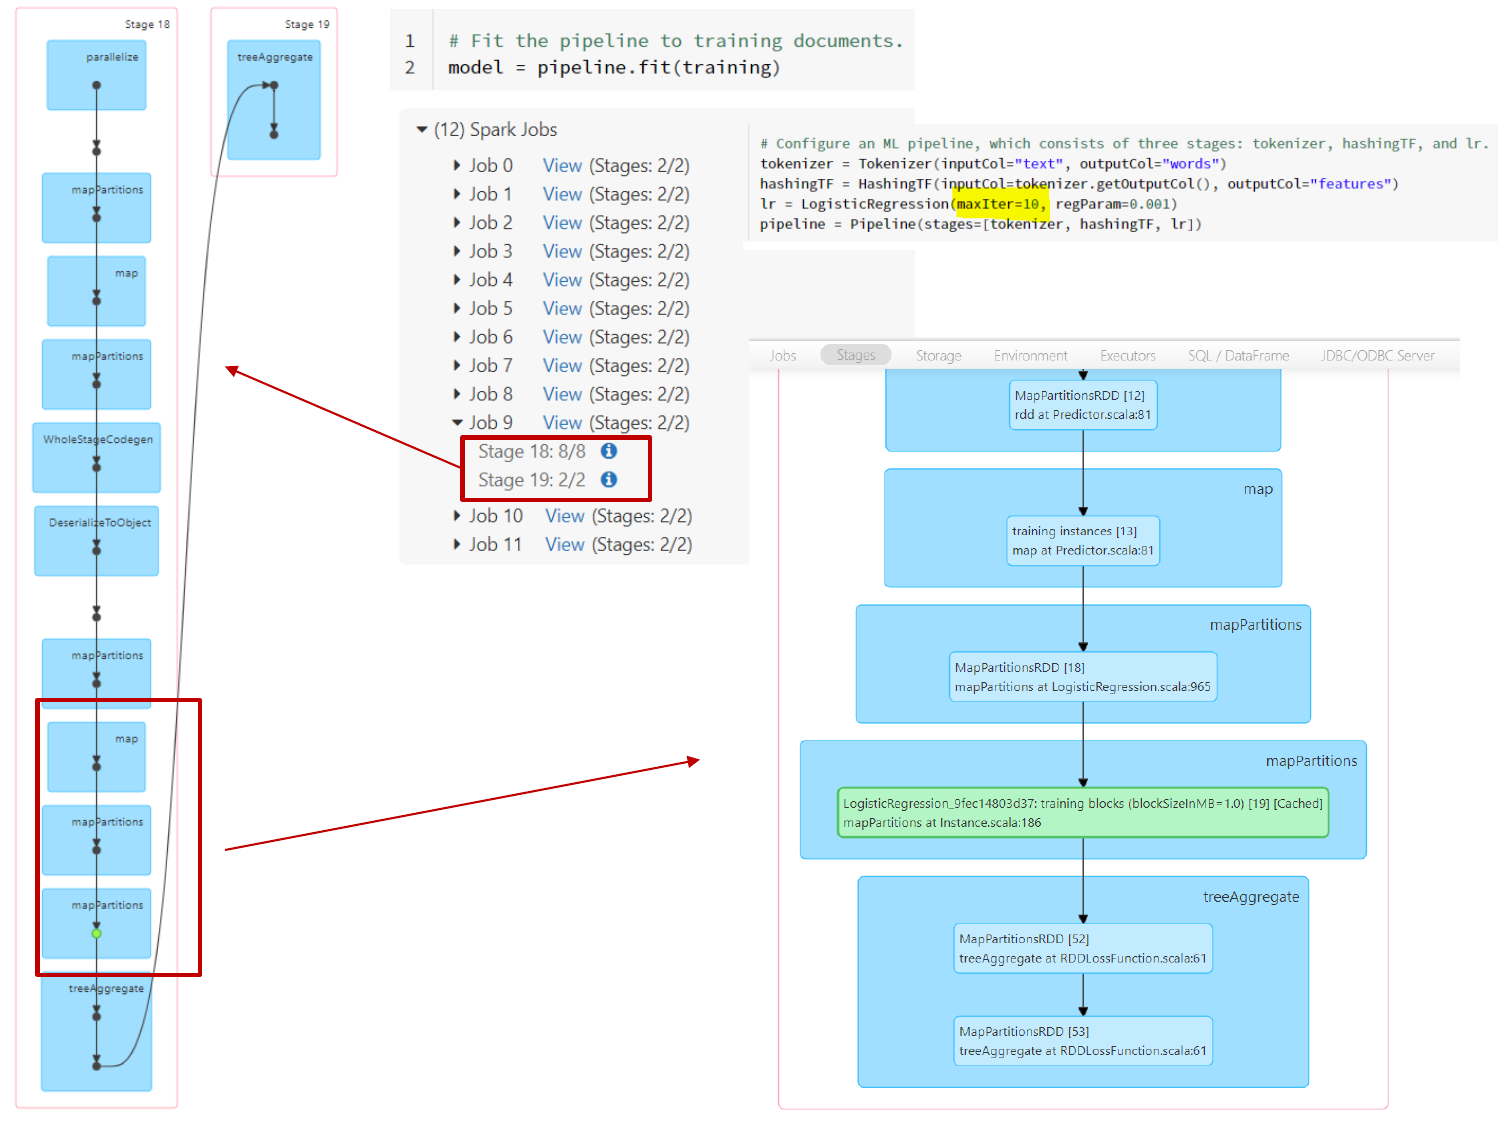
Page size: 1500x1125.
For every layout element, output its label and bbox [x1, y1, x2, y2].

text_box [224, 366, 463, 469]
text_box [224, 759, 701, 851]
picture [7, 0, 1499, 1125]
